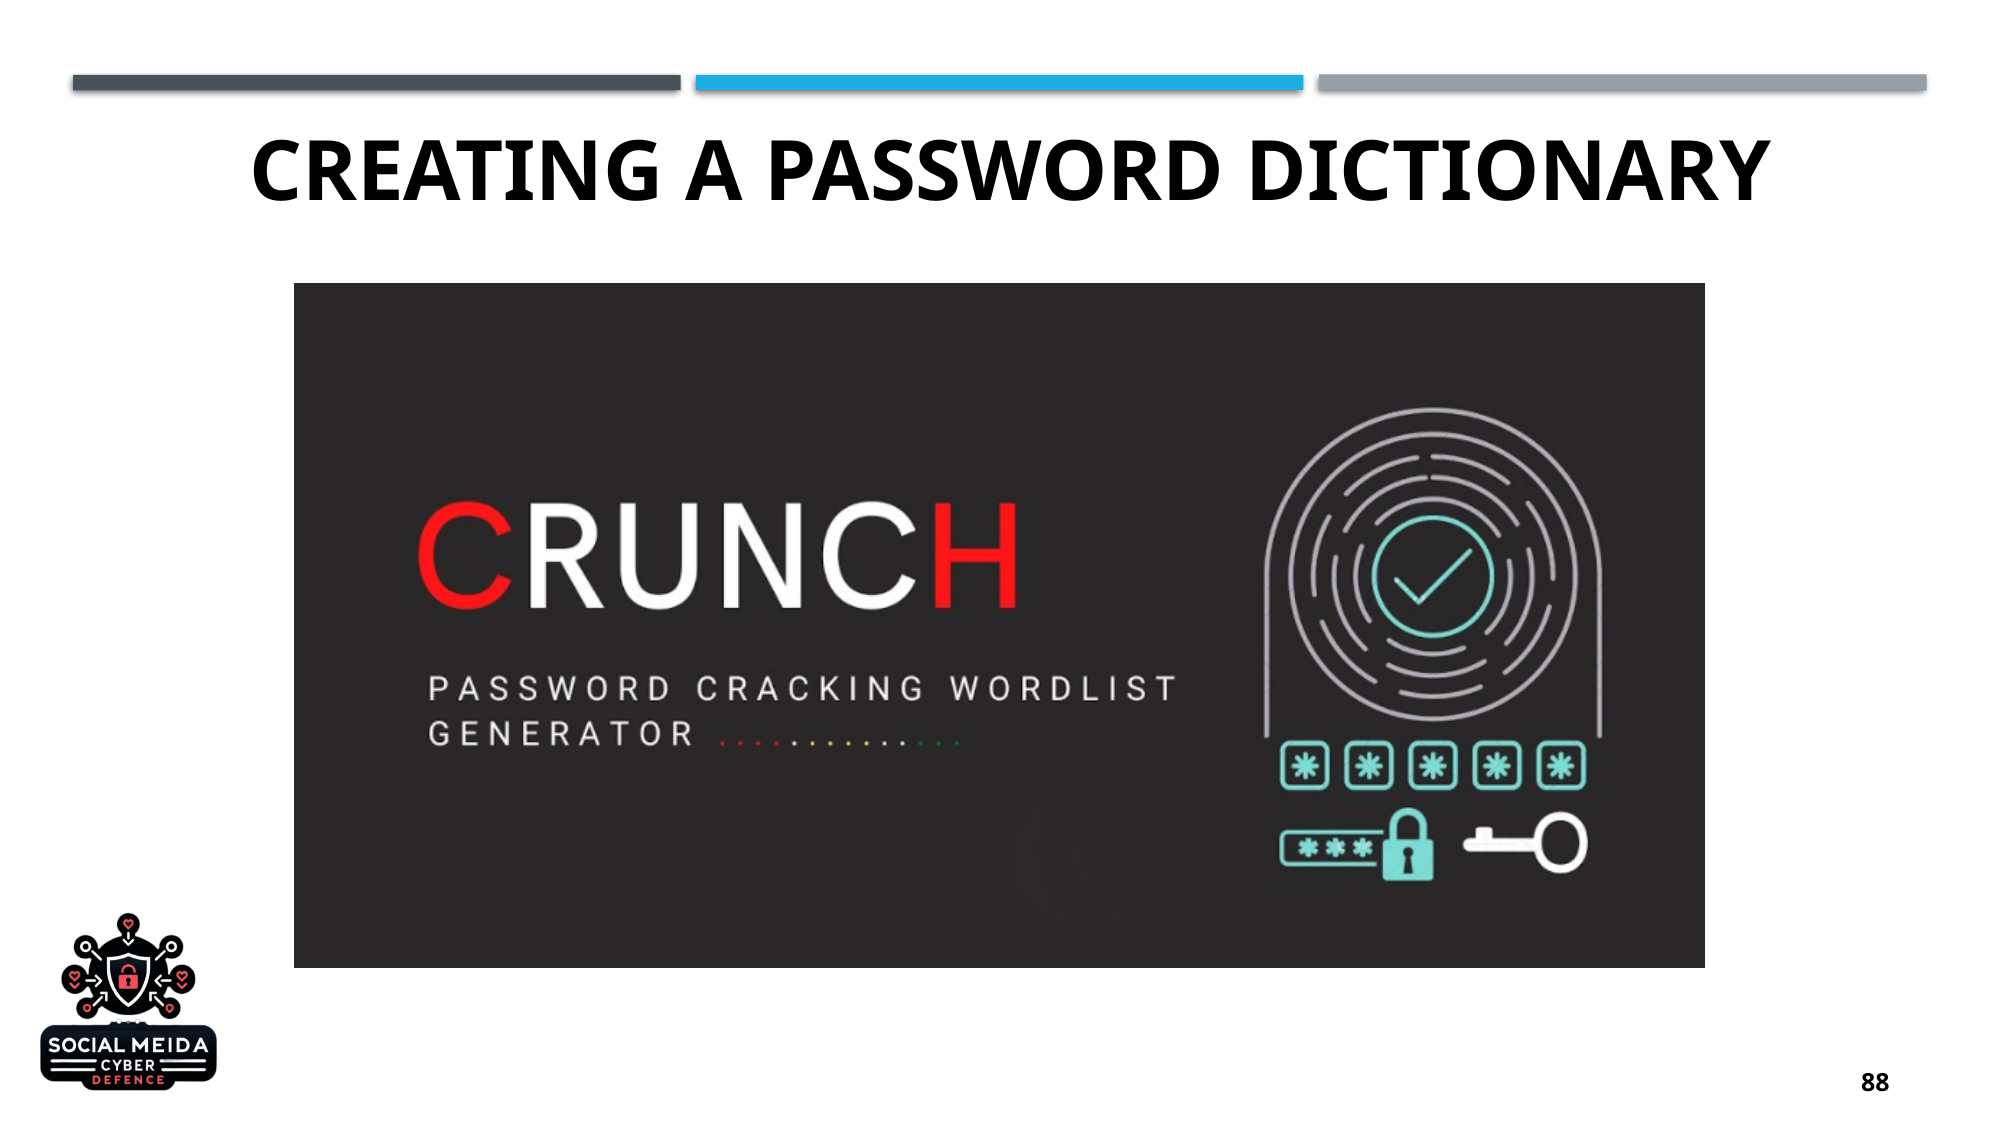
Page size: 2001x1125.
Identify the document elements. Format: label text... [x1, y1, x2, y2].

picture [294, 283, 1706, 968]
title Creating a Password Dictionary [95, 106, 1905, 225]
picture [35, 908, 221, 1098]
slide_number 88 [1732, 1053, 1905, 1114]
